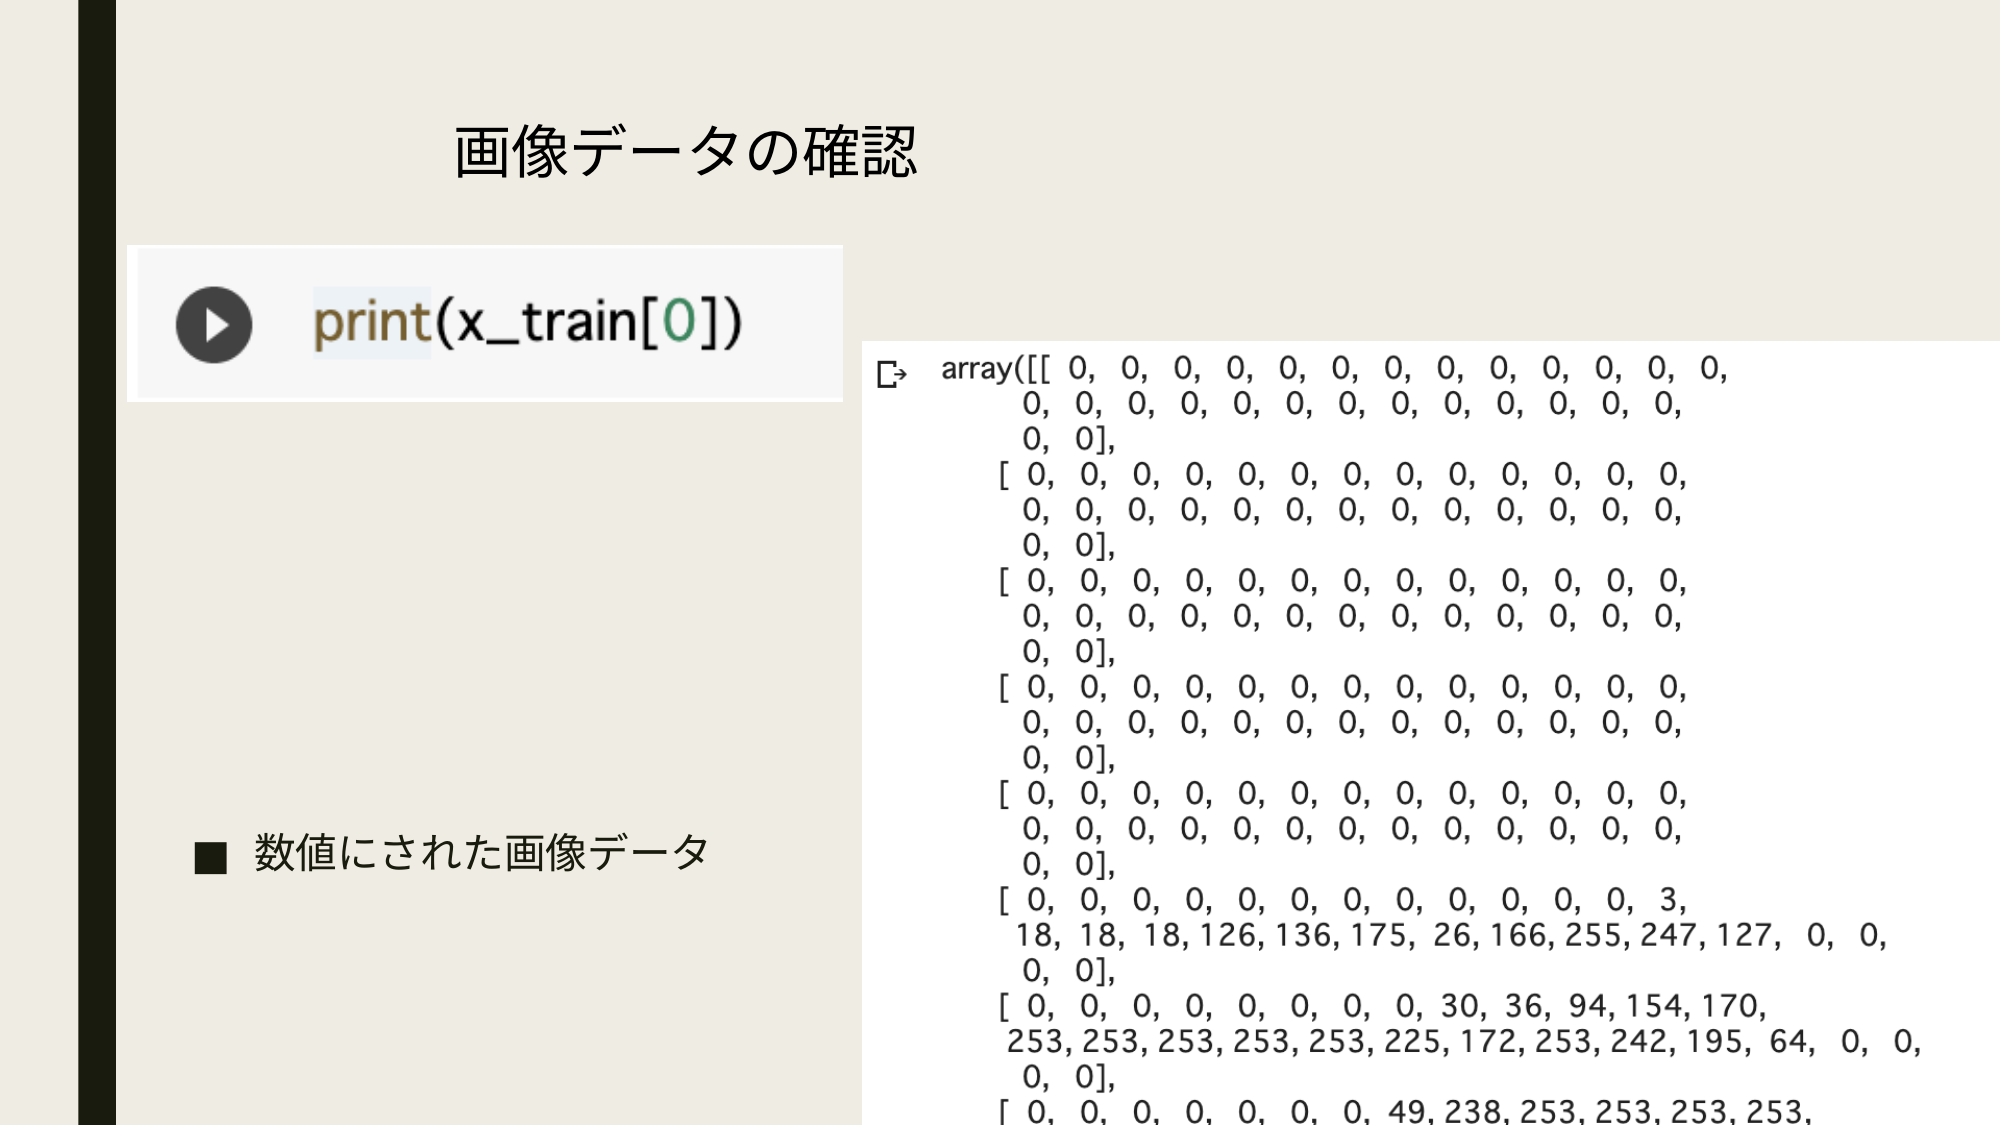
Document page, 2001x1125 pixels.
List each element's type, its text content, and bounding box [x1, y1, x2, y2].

text_box 画像データの確認 [438, 107, 1216, 192]
picture [127, 245, 843, 402]
list 数値にされた画像データ [176, 823, 794, 904]
picture [862, 341, 2000, 1125]
